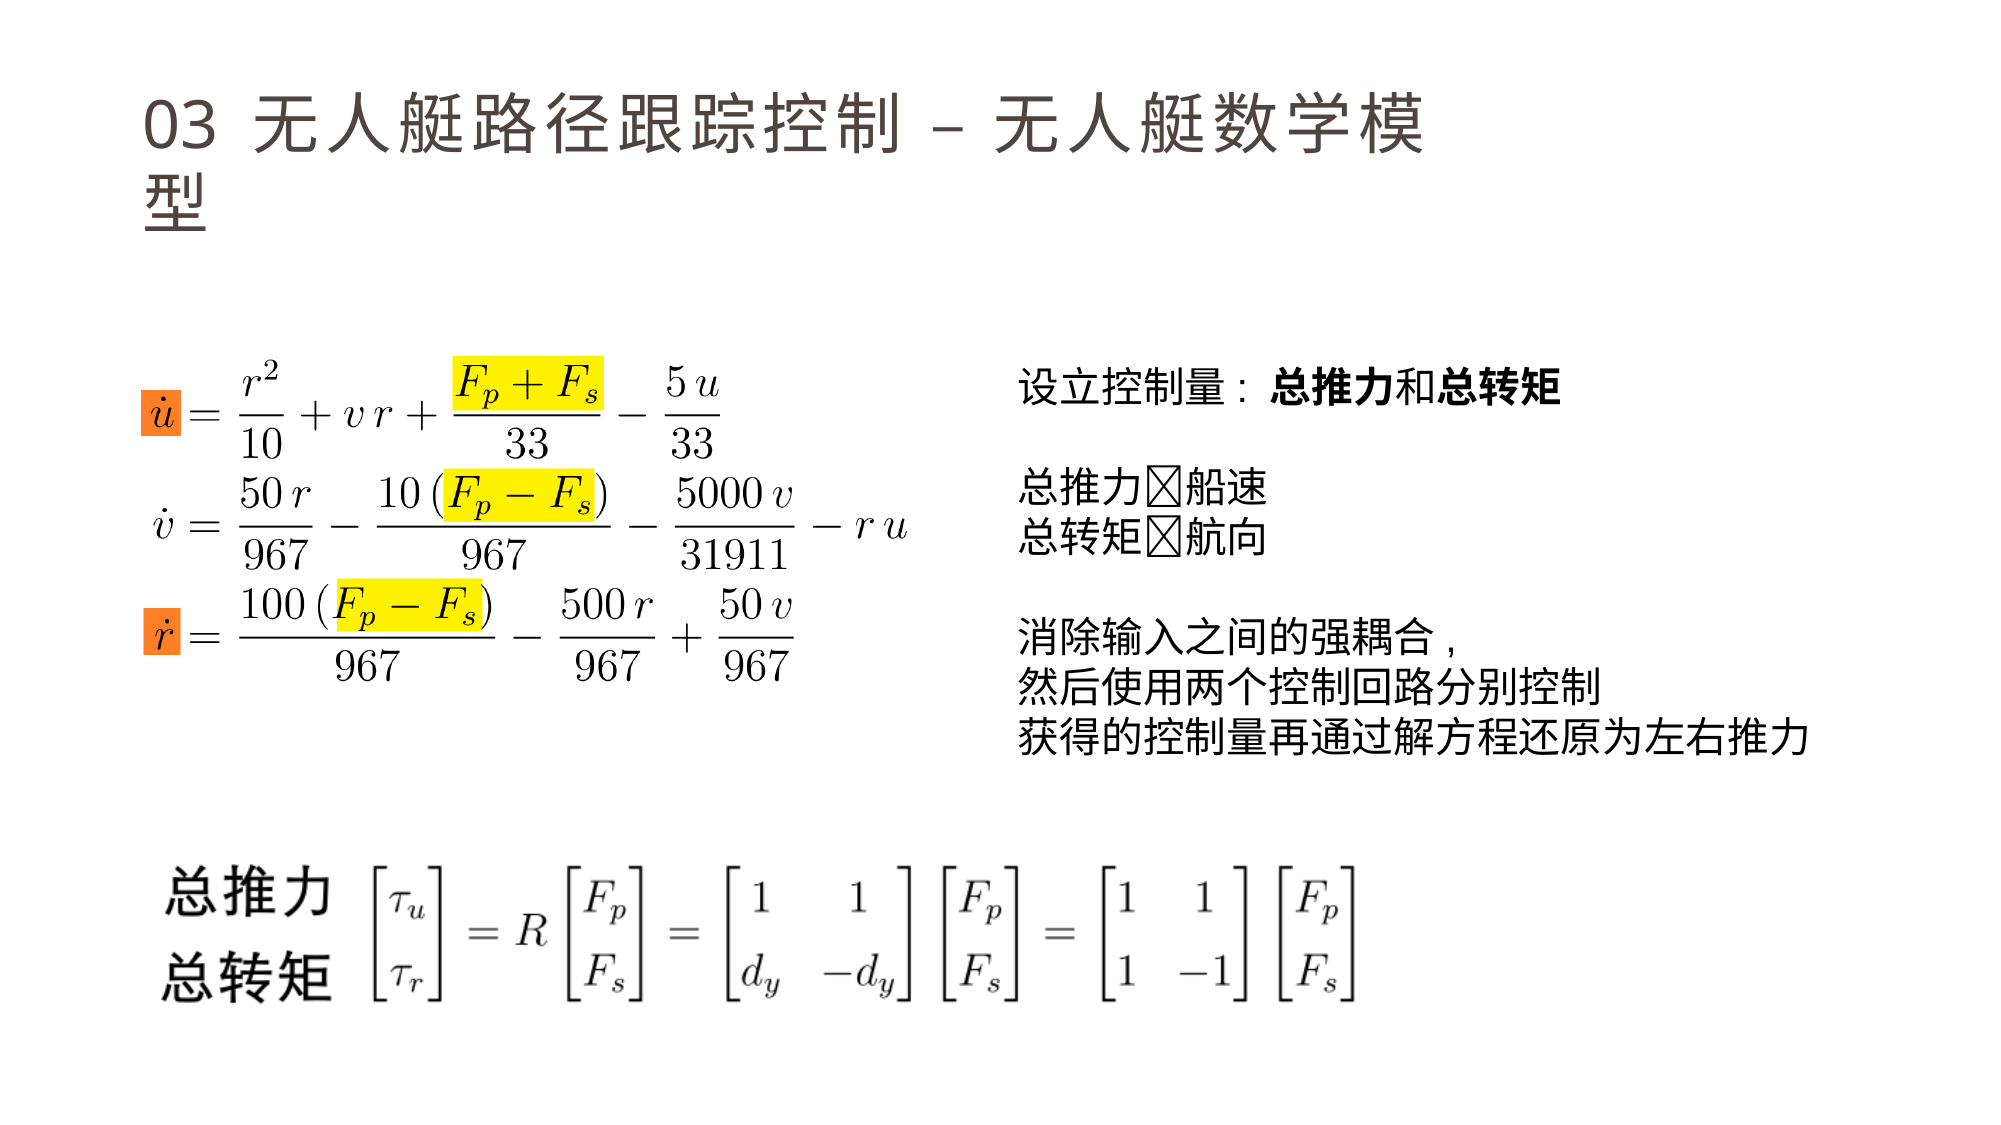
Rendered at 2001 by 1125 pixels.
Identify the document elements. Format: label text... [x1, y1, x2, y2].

text_box 03 无人艇路径跟踪控制 – 无人艇数学模型 [127, 74, 1500, 249]
text_box 设立控制量: 总推力和总转矩 总推力船速 总转矩航向 消除输入之间的强耦合, 然后使用两个控制回路分别控制 获得的控制量再通过解方程还原为左右推力 [1003, 352, 1827, 768]
picture [19, 825, 1434, 1051]
picture [110, 330, 931, 714]
